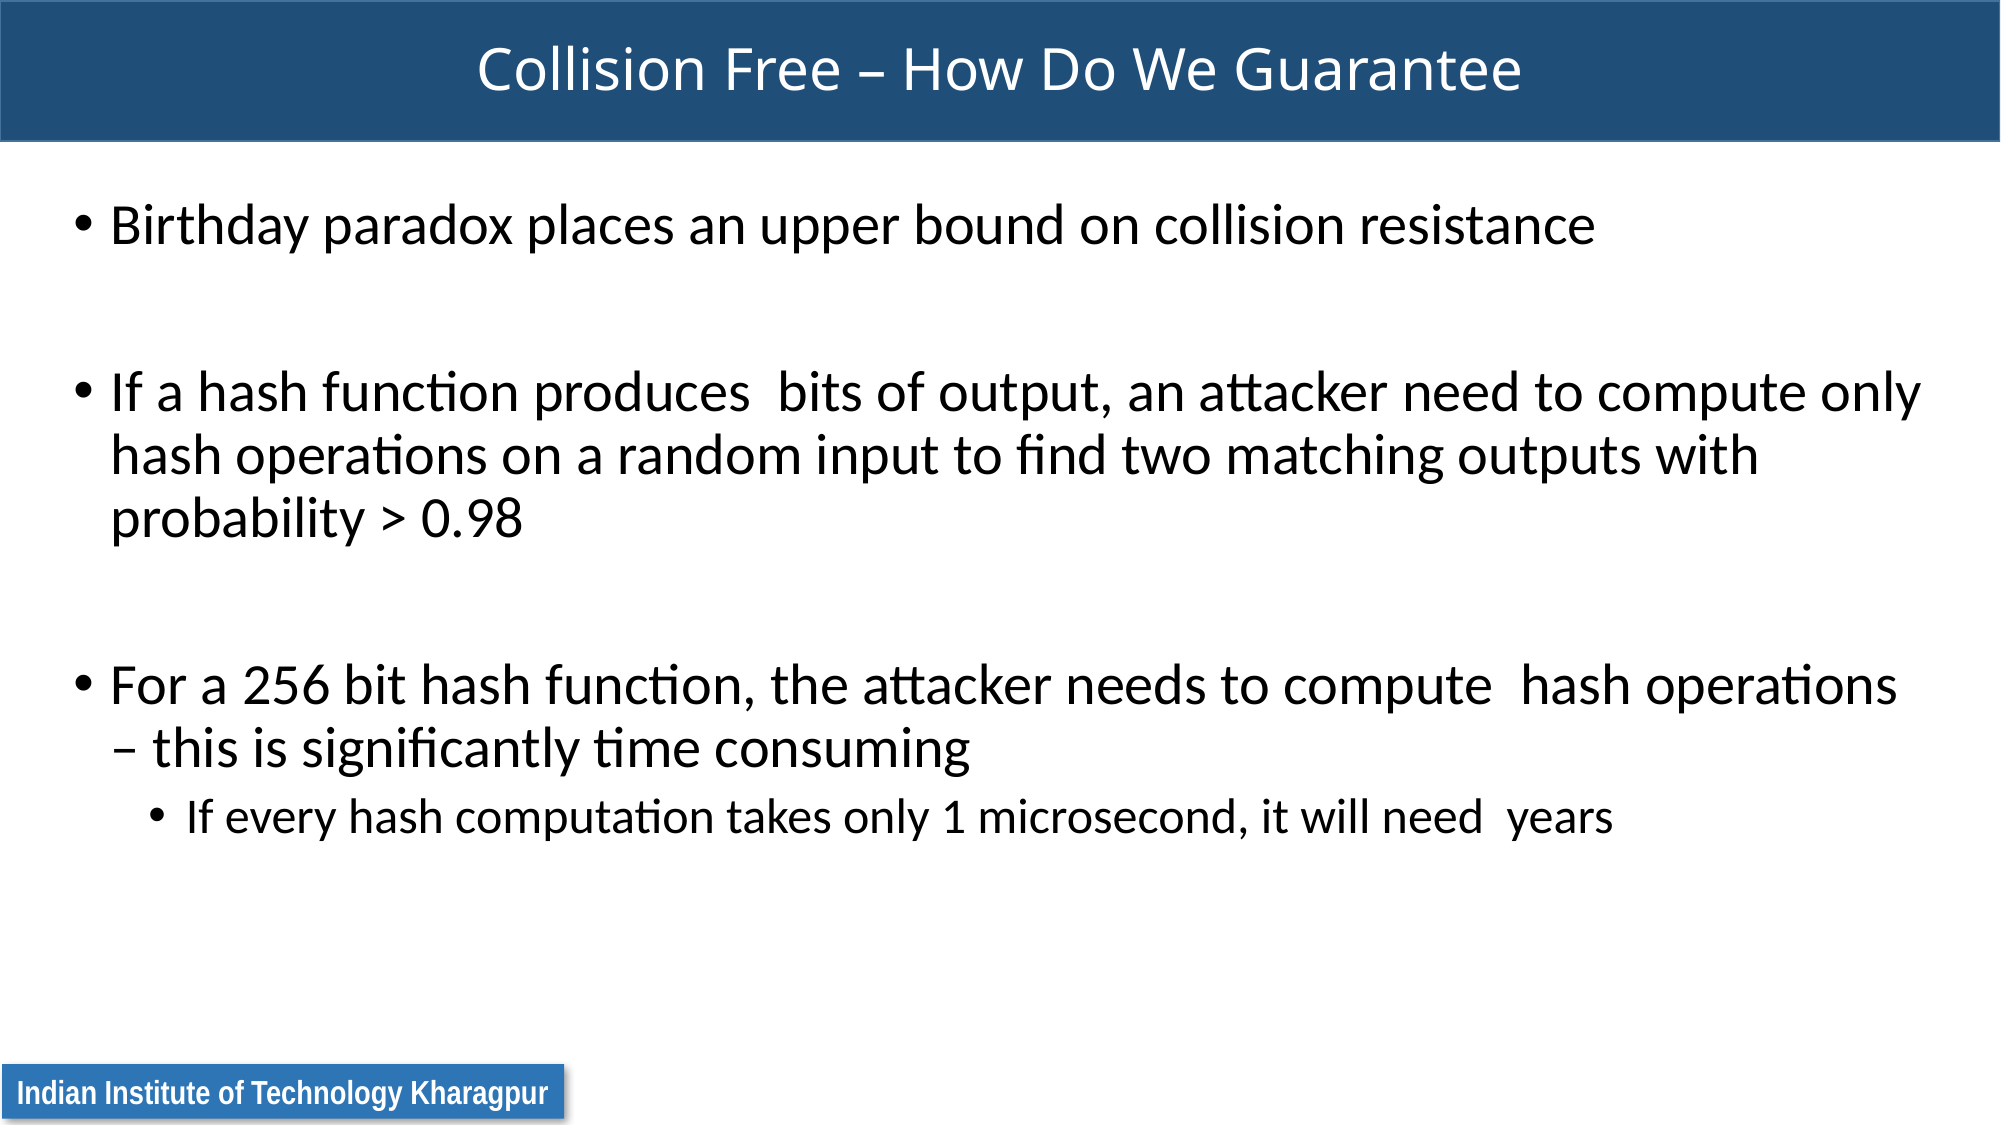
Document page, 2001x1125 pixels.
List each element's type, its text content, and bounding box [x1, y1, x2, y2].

title Collision Free – How Do We Guarantee [0, 1, 2000, 141]
